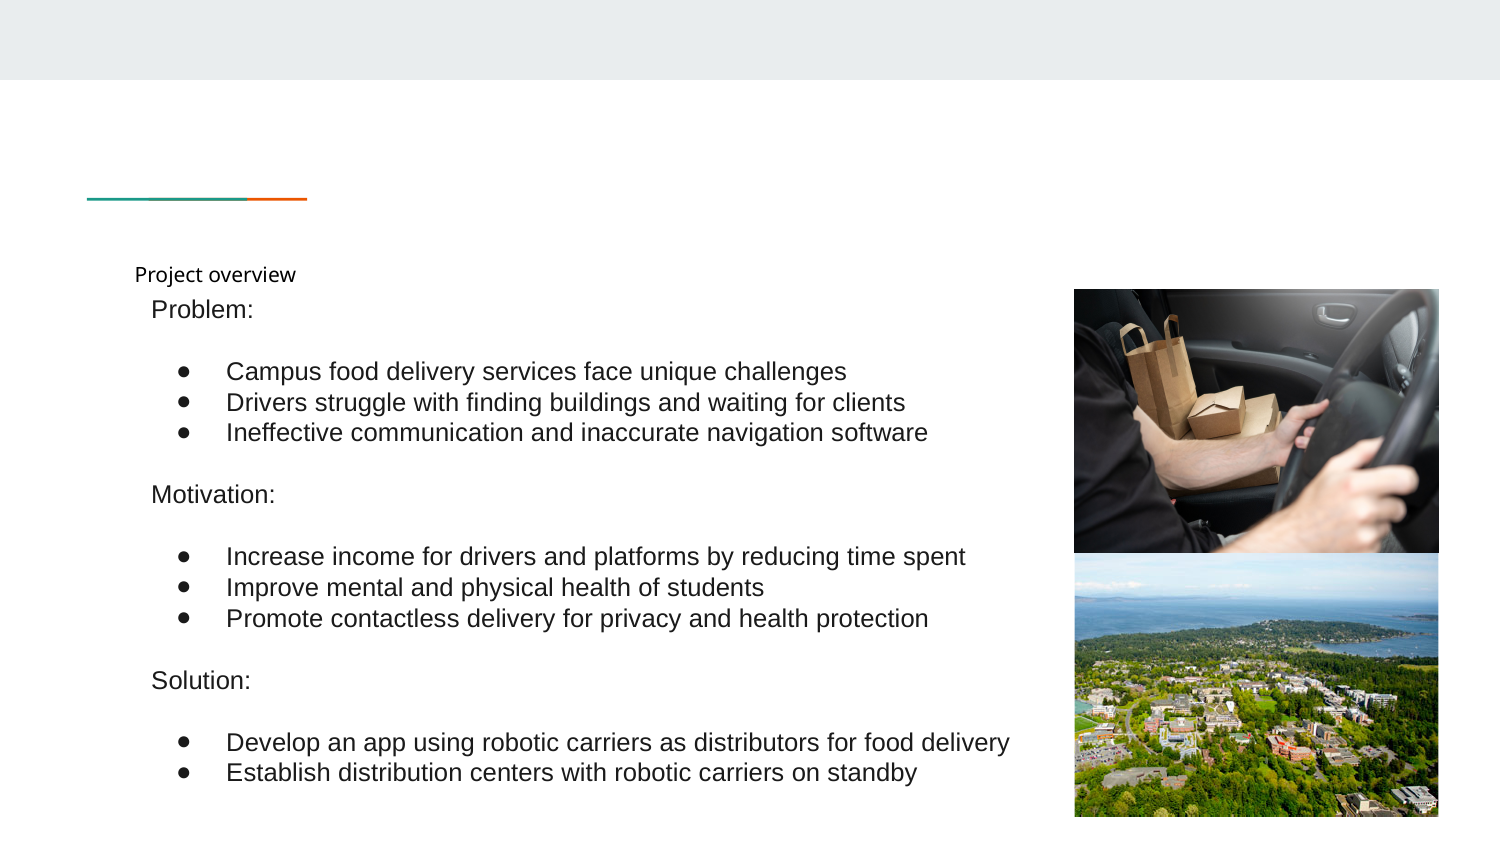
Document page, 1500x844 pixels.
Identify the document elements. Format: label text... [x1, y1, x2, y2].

title Project overview [119, 216, 1381, 305]
list Problem: Campus food delivery services face unique challenges Drivers struggle with finding buildings and waiting for clients Ineffective communication and inaccurate navigation software Motivation: Increase income for drivers and platforms by reducing time spent Improve mental and physical health of students Promote contactless delivery for privacy and health protection Solution: Develop an app using robotic carriers as distributors for food delivery Establish distribution centers with robotic carriers on standby [136, 277, 1144, 750]
picture [1074, 289, 1439, 817]
